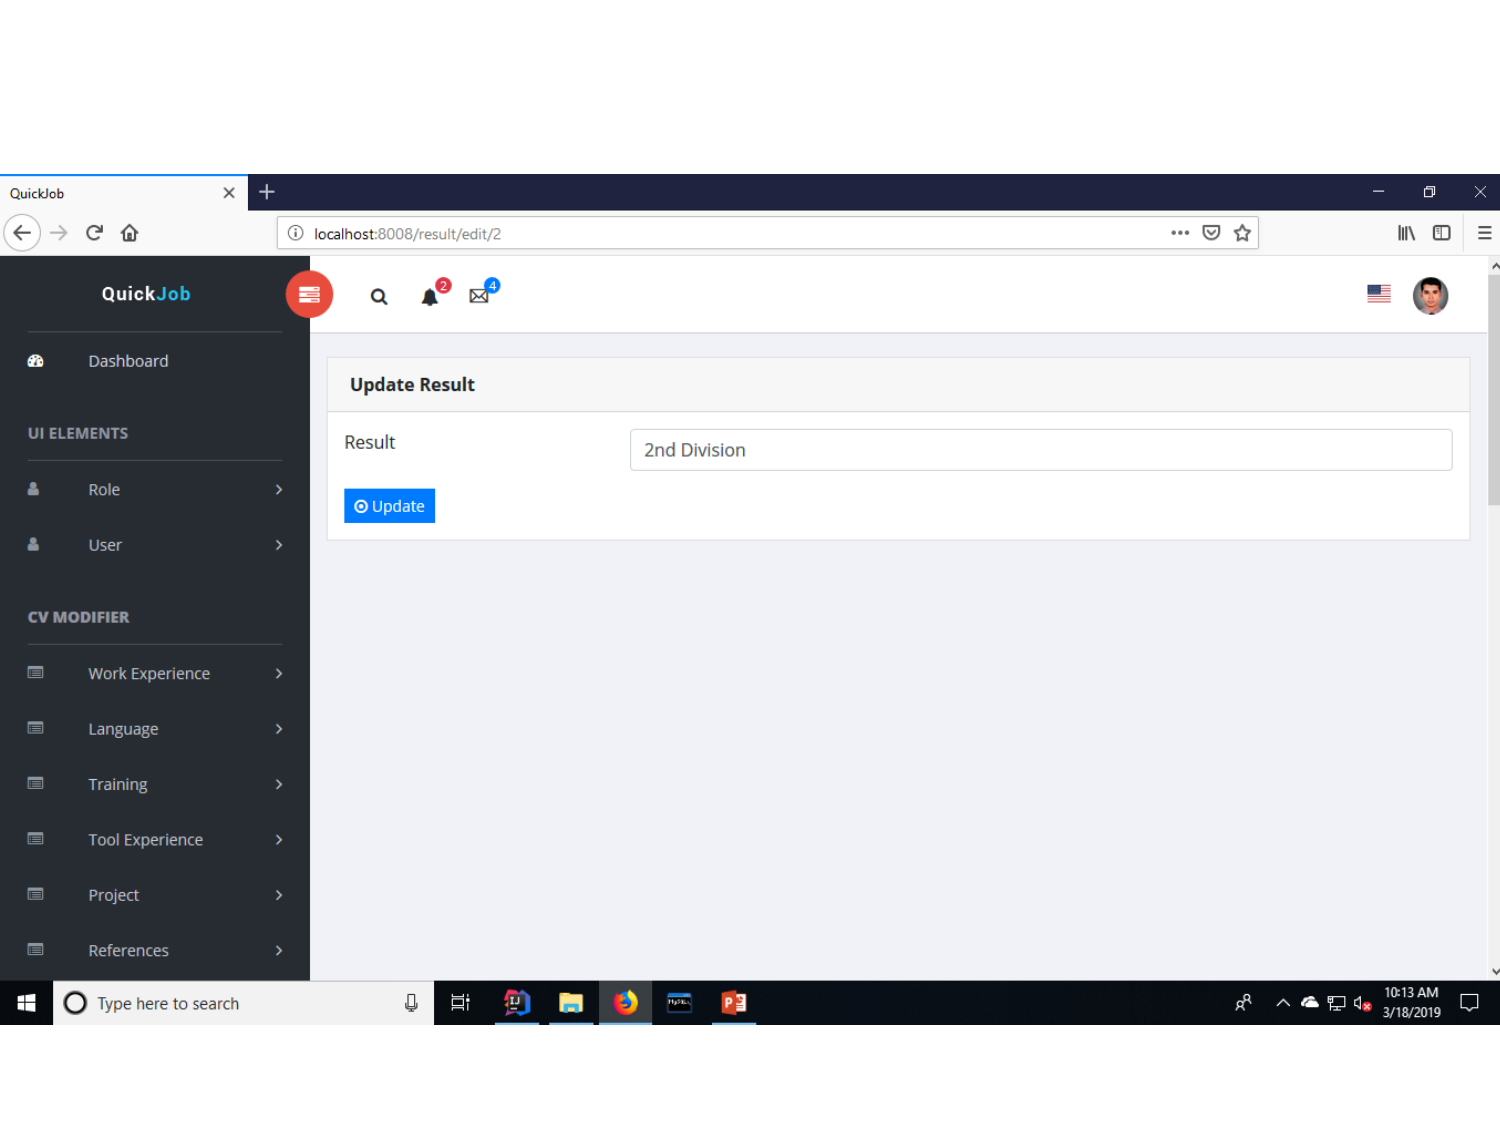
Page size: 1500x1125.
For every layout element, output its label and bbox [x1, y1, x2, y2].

picture [0, 174, 1500, 1026]
